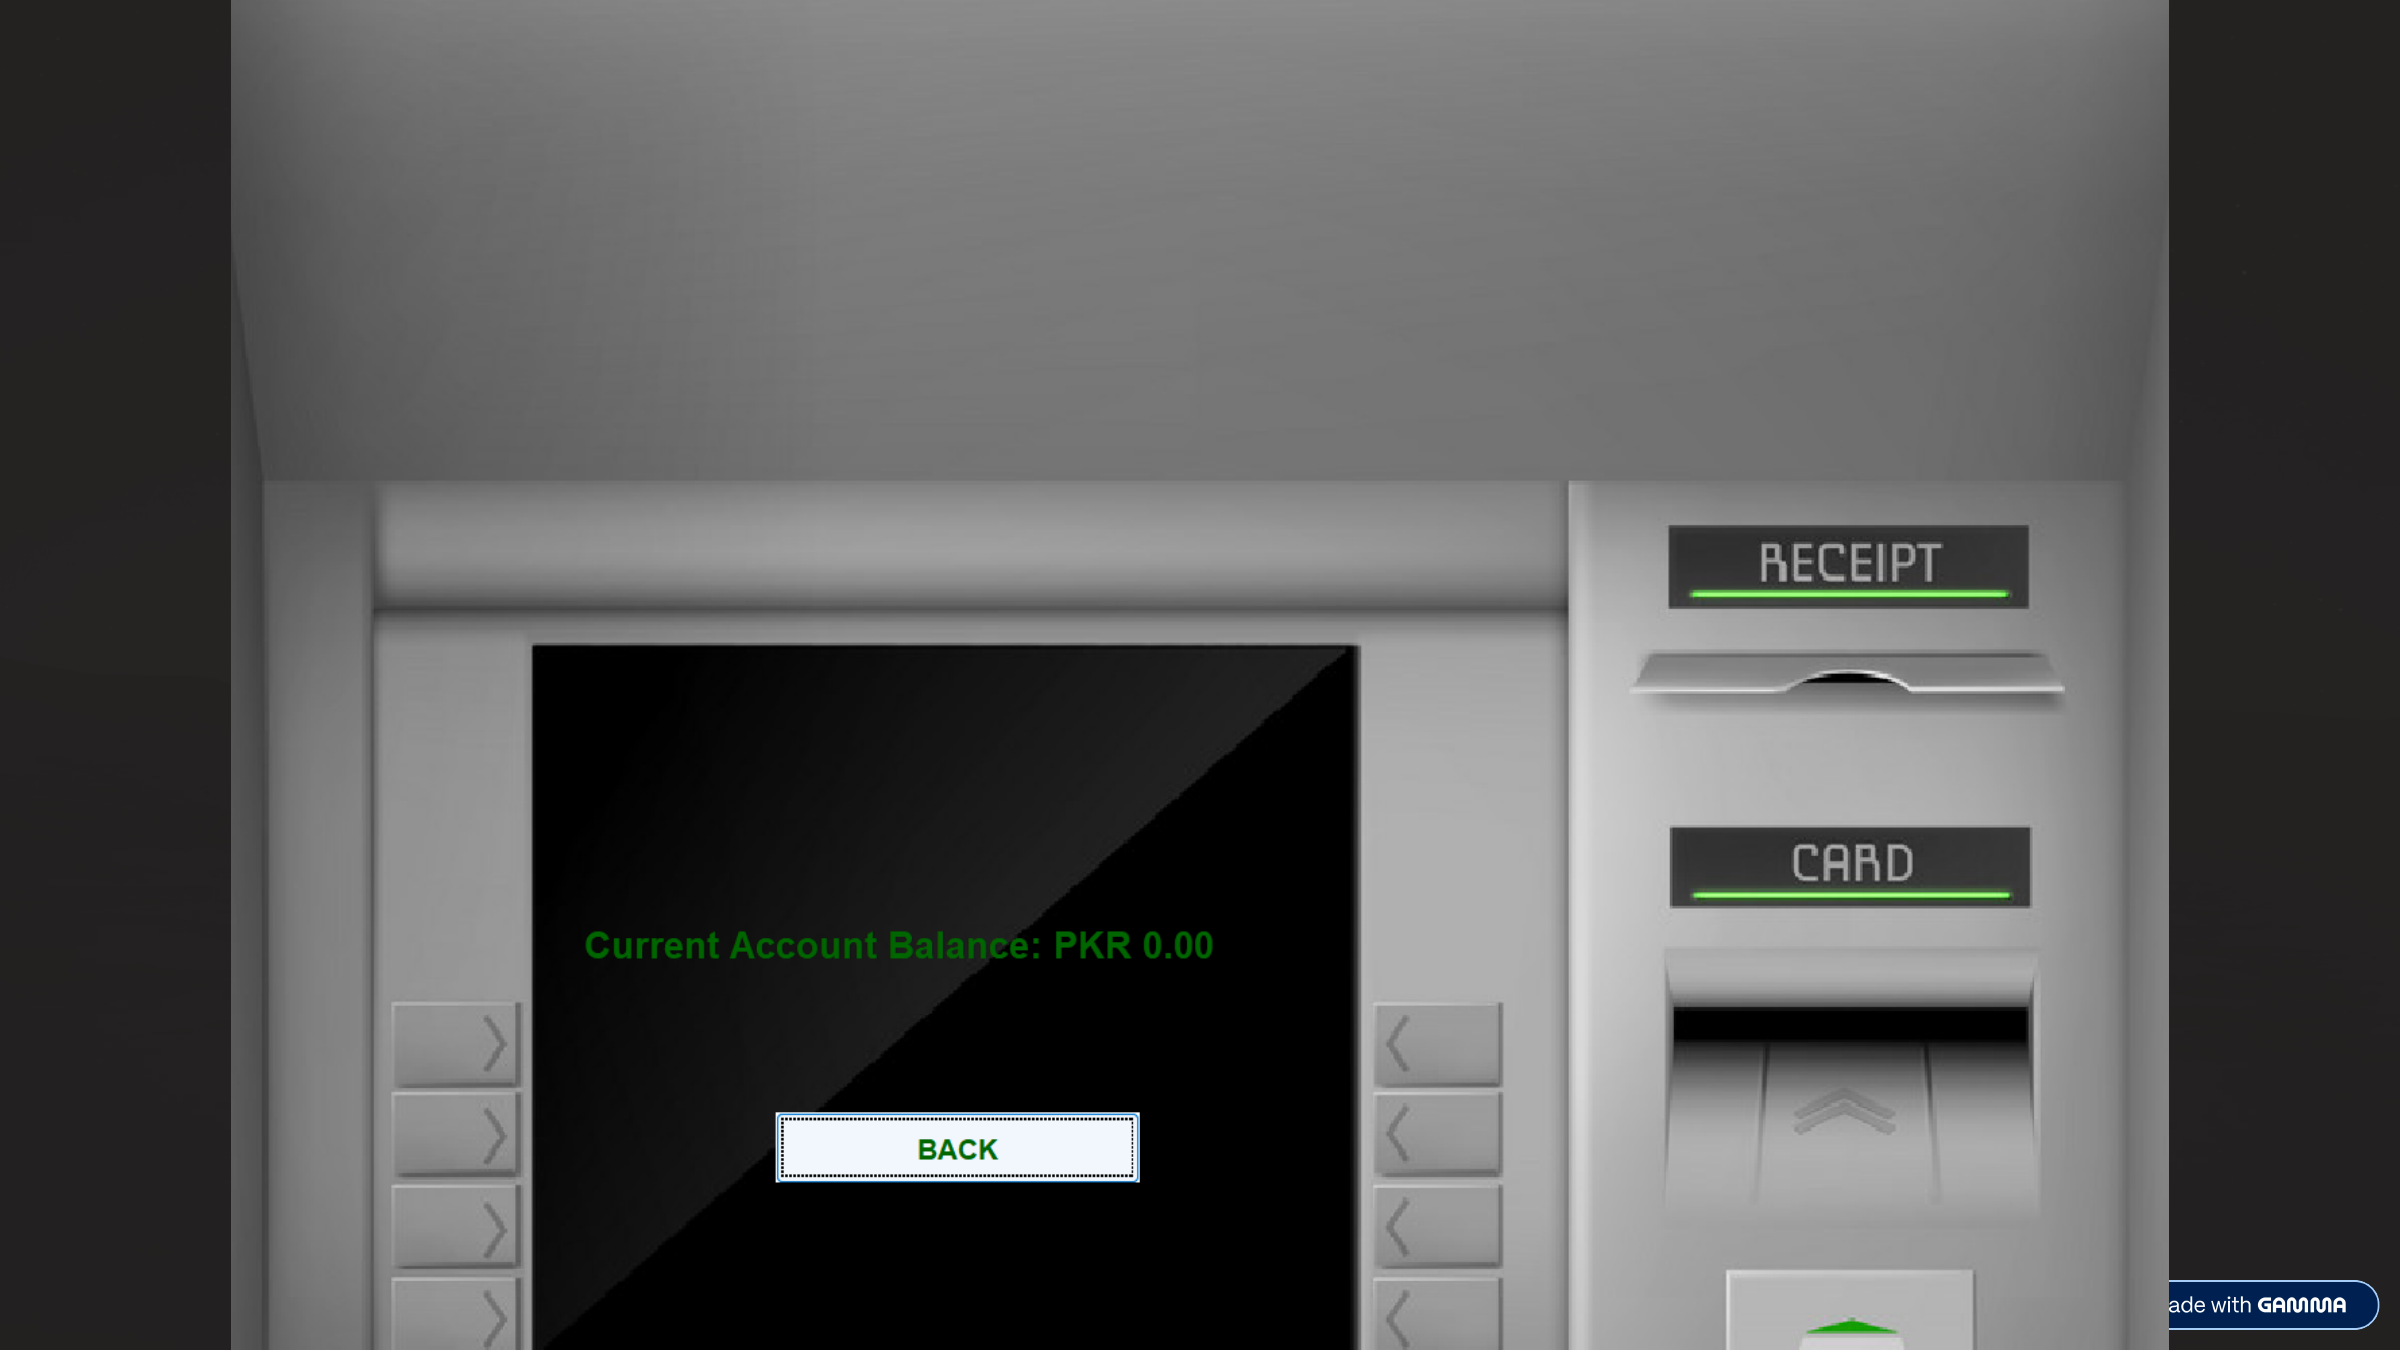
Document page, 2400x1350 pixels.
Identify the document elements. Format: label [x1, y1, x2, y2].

picture [230, 0, 2389, 1350]
